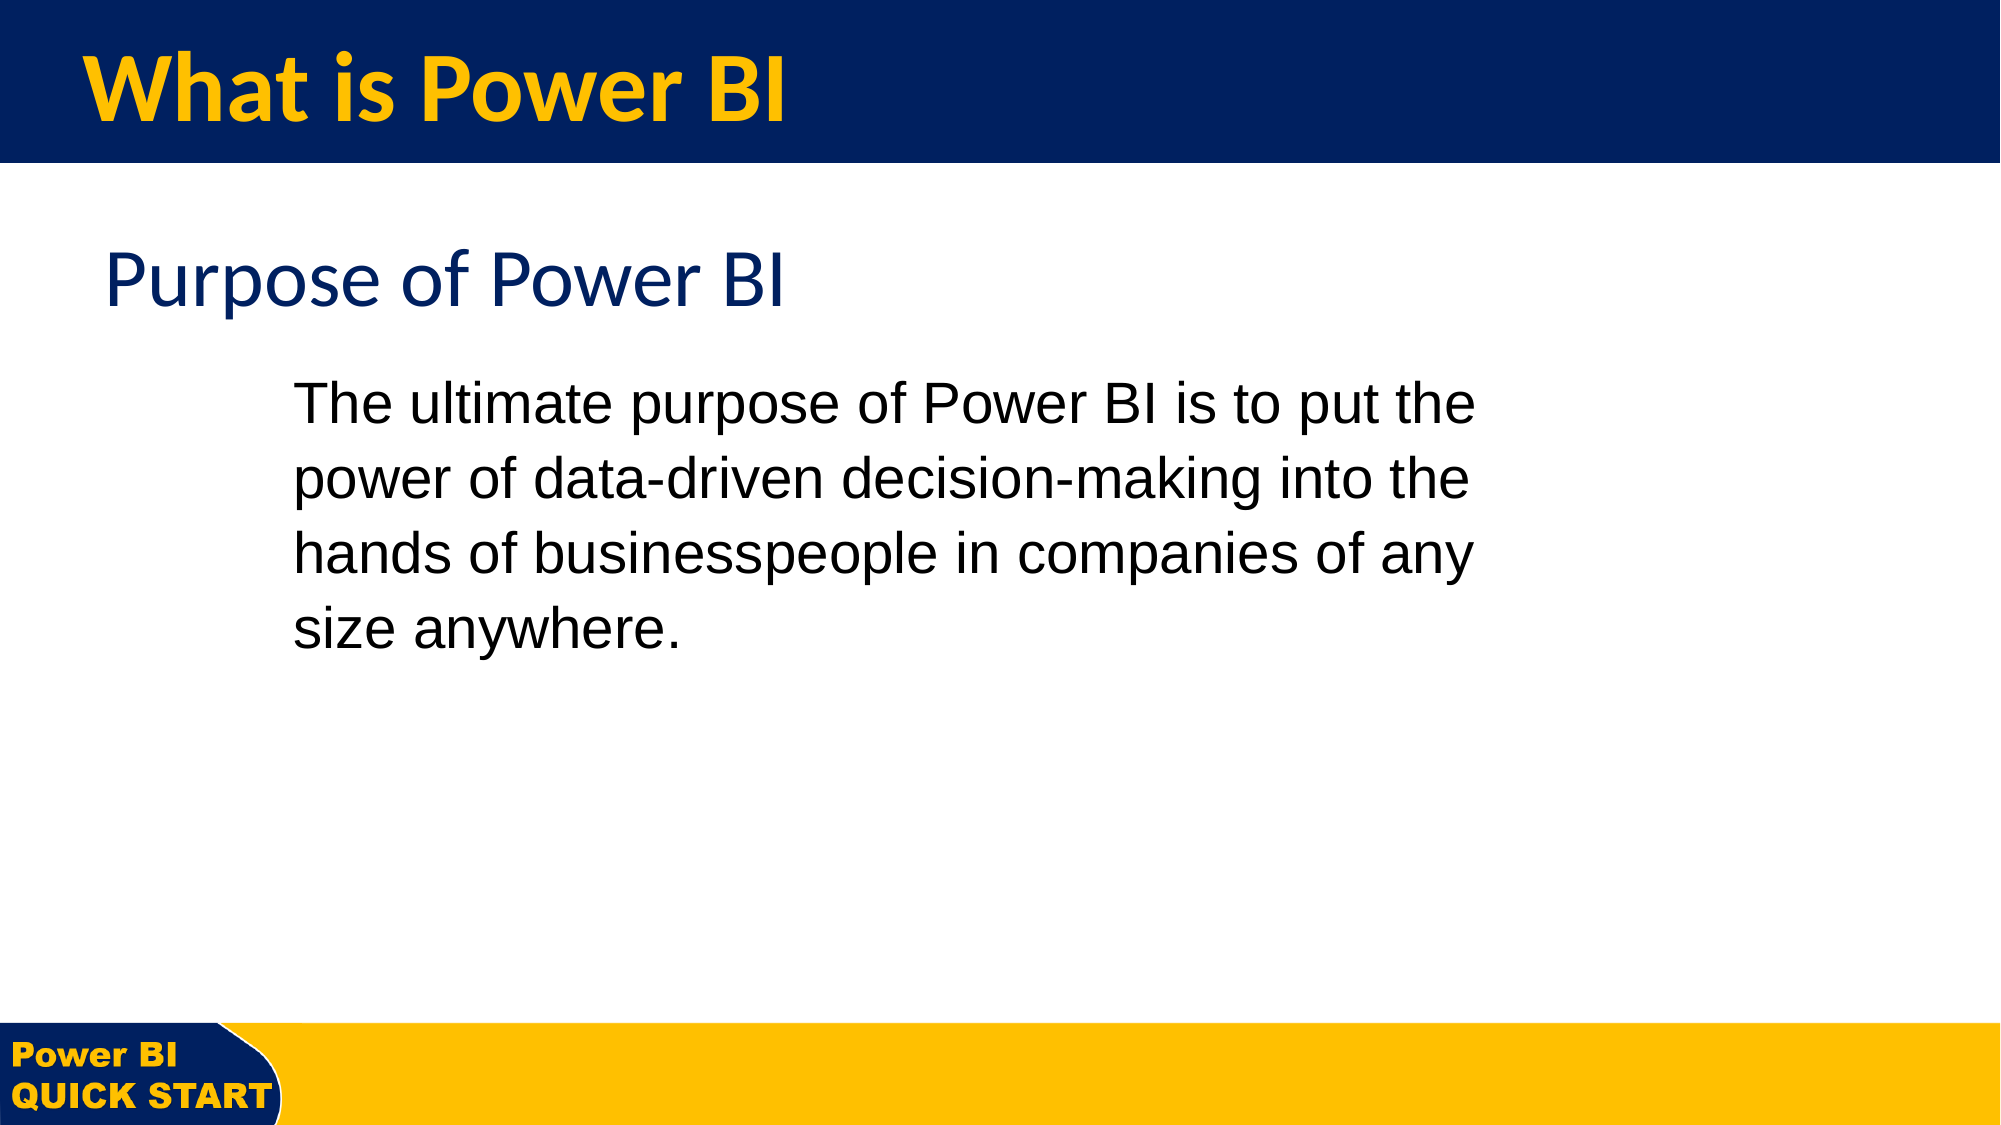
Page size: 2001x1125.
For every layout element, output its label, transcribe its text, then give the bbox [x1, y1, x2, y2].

text_box What is Power BI [0, 0, 2000, 164]
text_box [302, 1023, 2000, 1125]
text_box Purpose of Power BI [89, 215, 804, 331]
text_box The ultimate purpose of Power BI is to put the power of data-driven decision-making into the hands of businesspeople in companies of any size anywhere. [278, 353, 1549, 668]
picture [0, 0, 2001, 1125]
